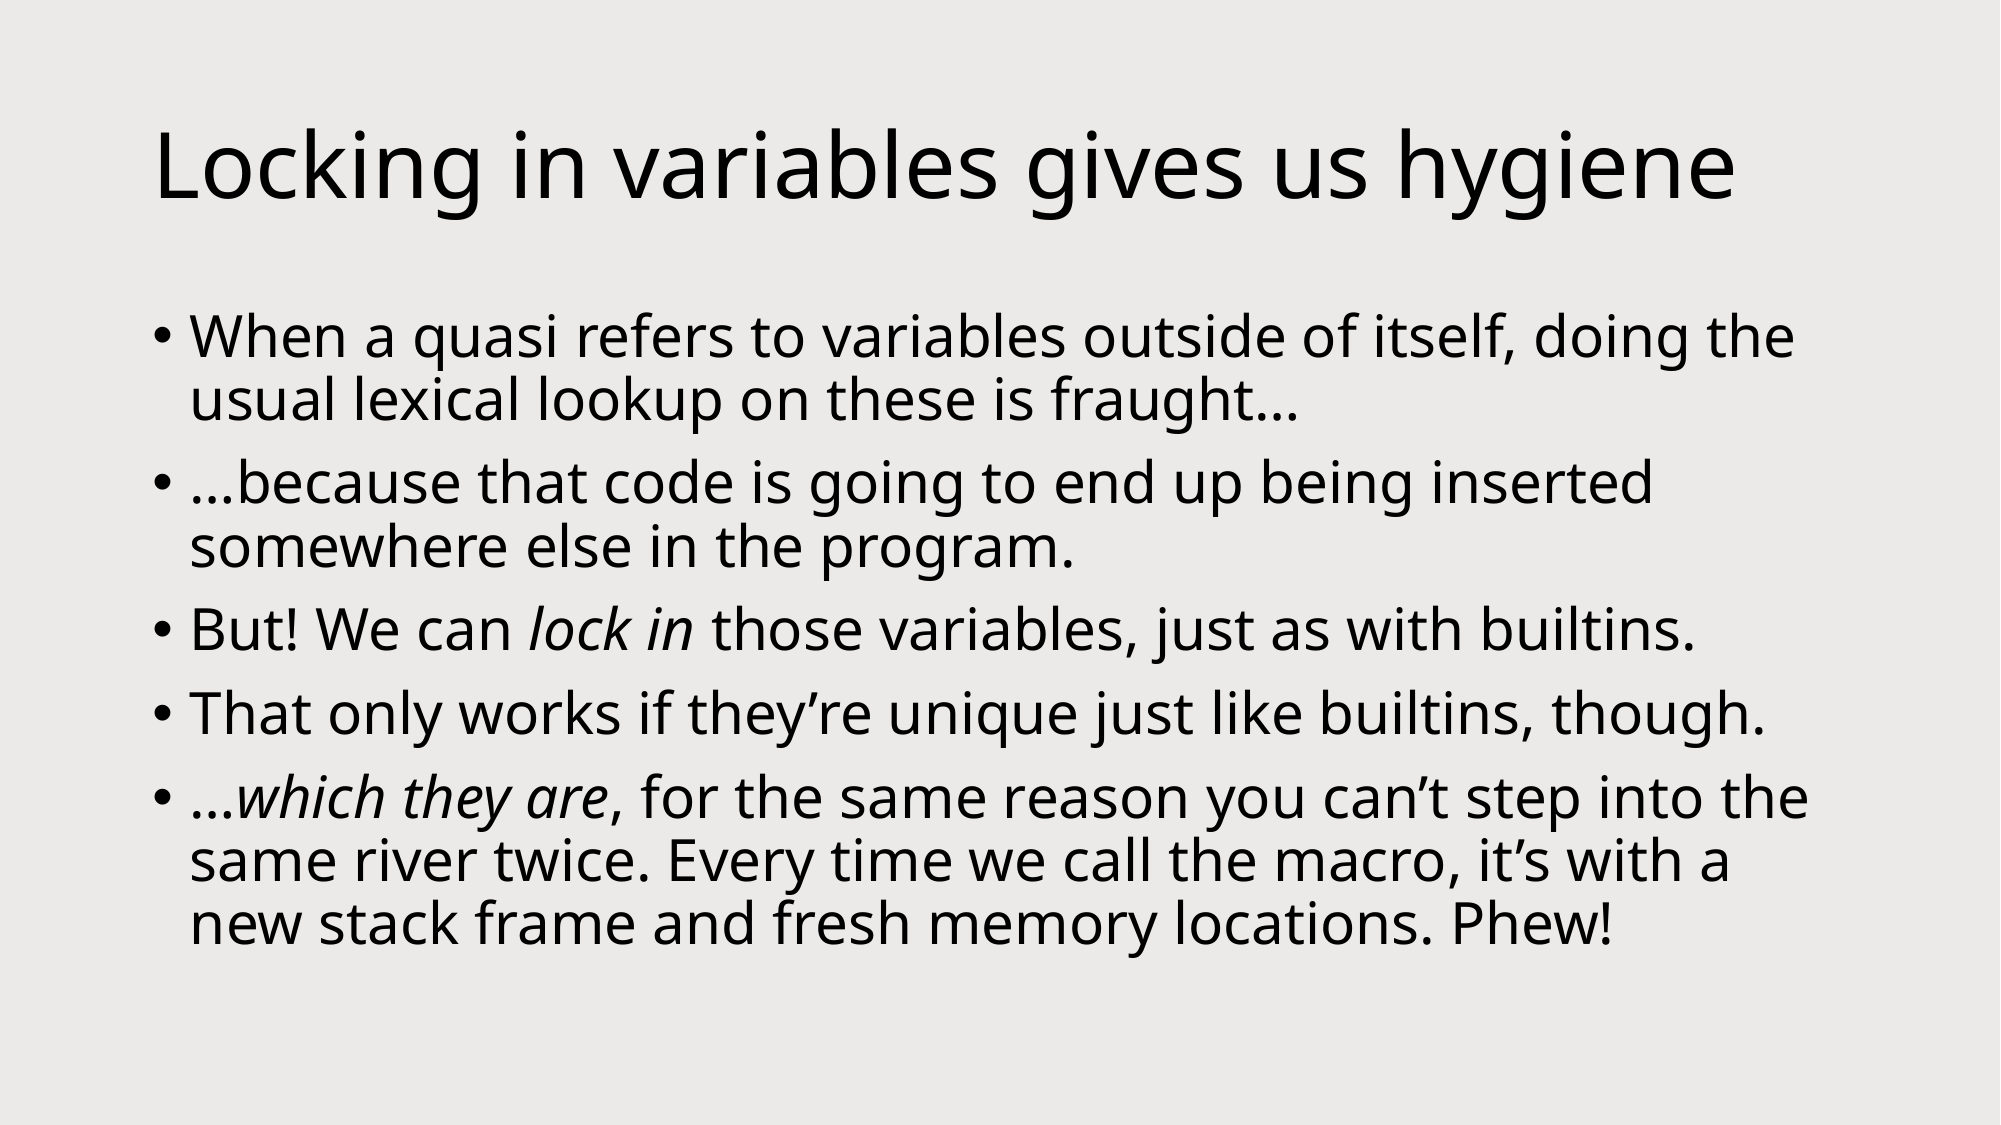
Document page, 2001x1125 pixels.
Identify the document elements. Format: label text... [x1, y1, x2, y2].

title Locking in variables gives us hygiene [137, 59, 1863, 278]
list When a quasi refers to variables outside of itself, doing the usual lexical lookup on these is fraught… …because that code is going to end up being inserted somewhere else in the program. But! We can lock in those variables, just as with builtins. That only works if they’re unique just like builtins, though. …which they are, for the same reason you can’t step into the same river twice. Every time we call the macro, it’s with a new stack frame and fresh memory locations. Phew! [137, 299, 1863, 1014]
